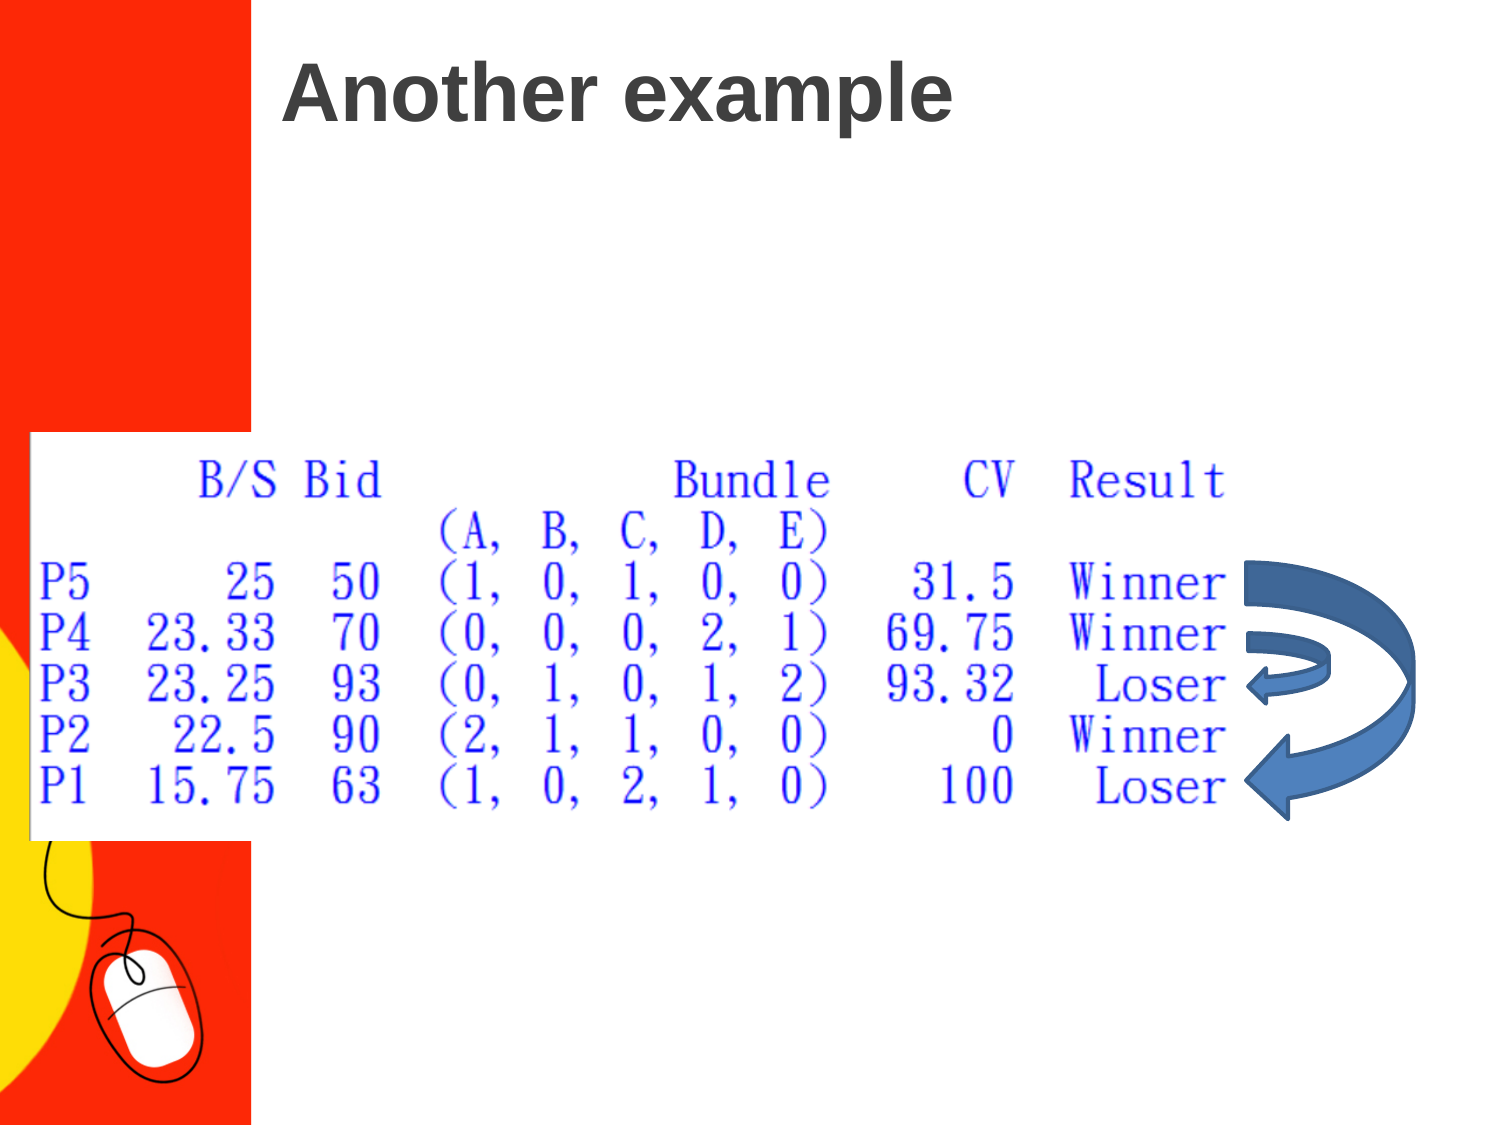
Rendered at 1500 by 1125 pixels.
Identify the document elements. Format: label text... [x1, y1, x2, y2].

text_box [1275, 561, 1416, 822]
picture [0, 0, 1500, 1125]
title Another example [265, 0, 1500, 176]
text_box [1275, 632, 1331, 697]
